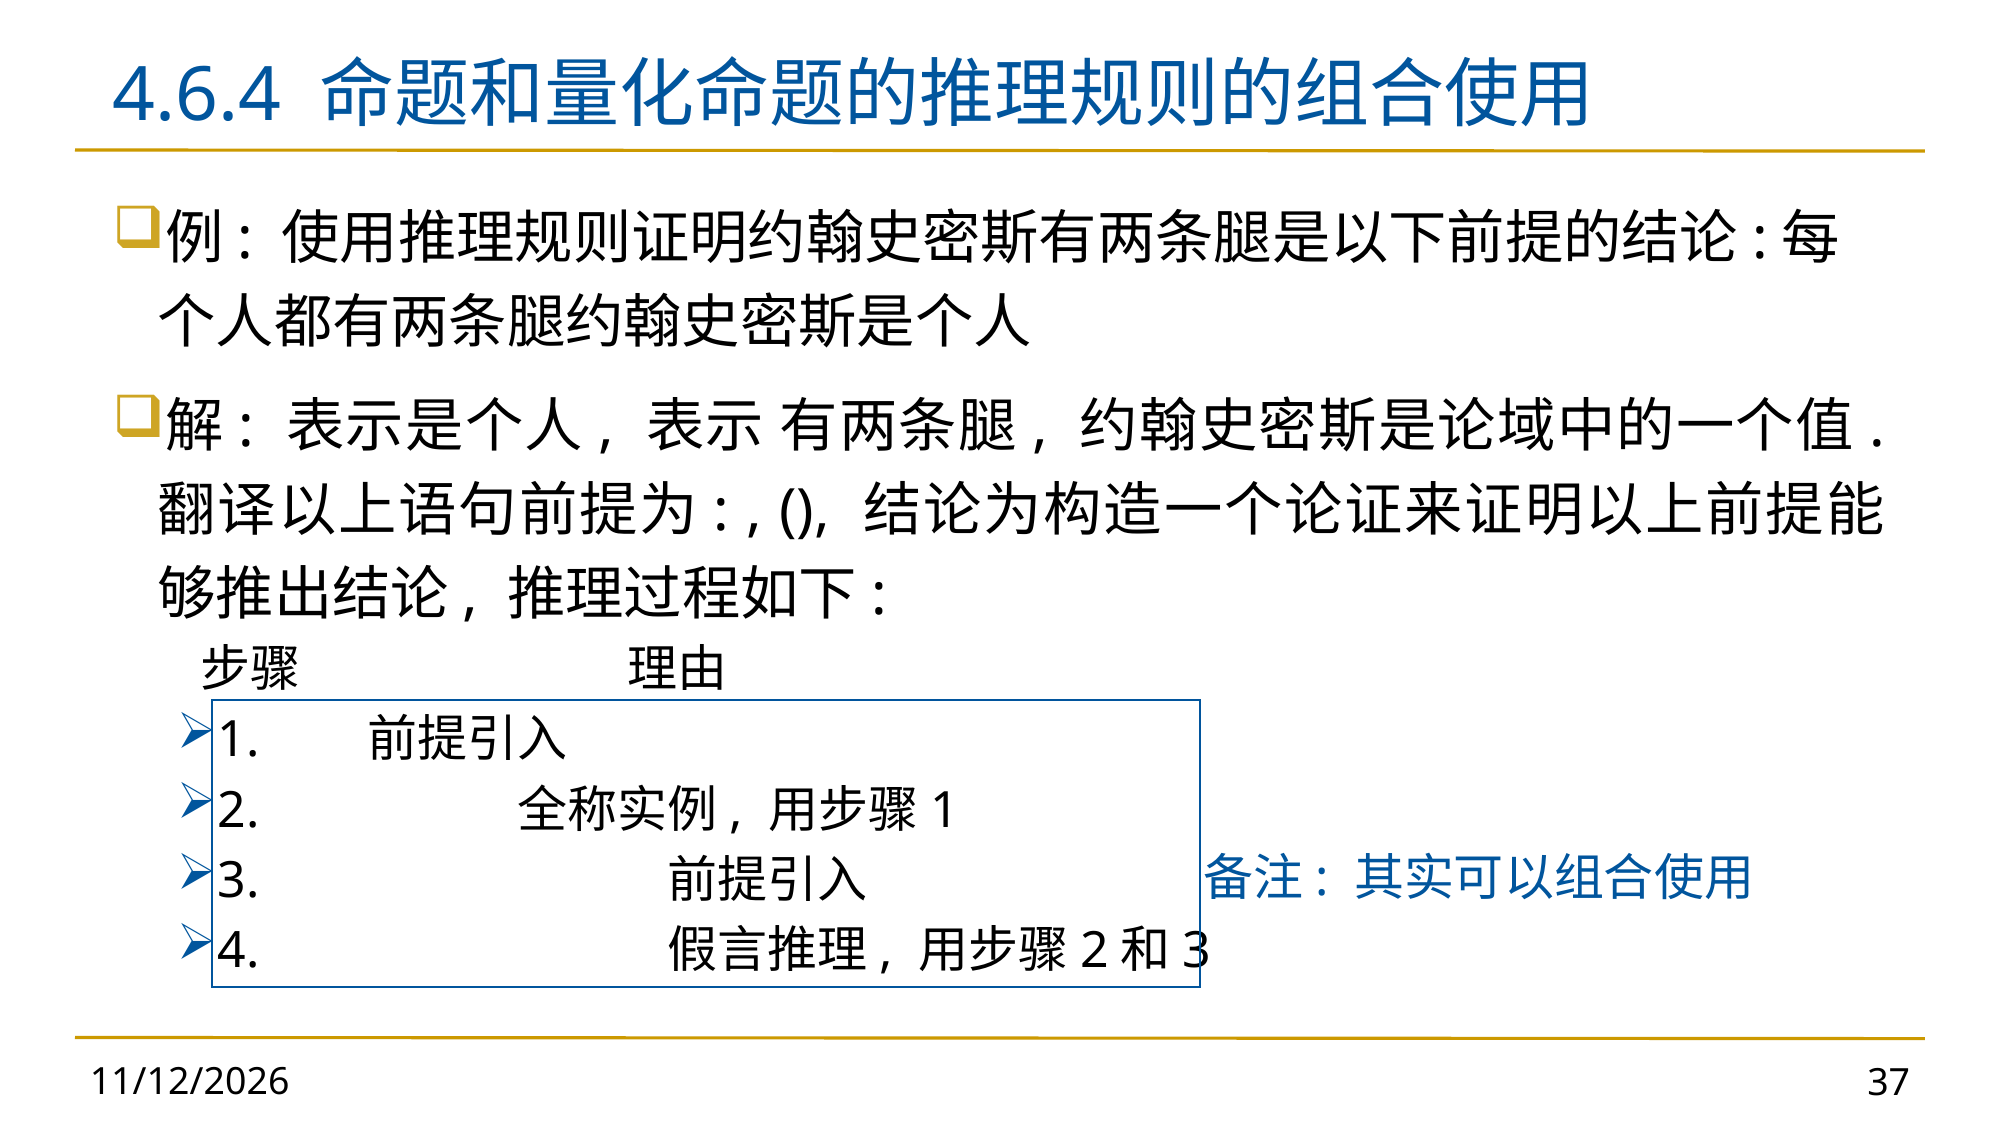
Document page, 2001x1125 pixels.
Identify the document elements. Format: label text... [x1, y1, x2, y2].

slide_number 37 [1325, 1050, 1925, 1111]
text_box [211, 699, 1201, 988]
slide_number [75, 1050, 550, 1111]
title 4.6.4 命题和量化命题的推理规则的组合使用 [97, 44, 1900, 149]
text_box 备注: 其实可以组合使用 [1188, 837, 1769, 913]
